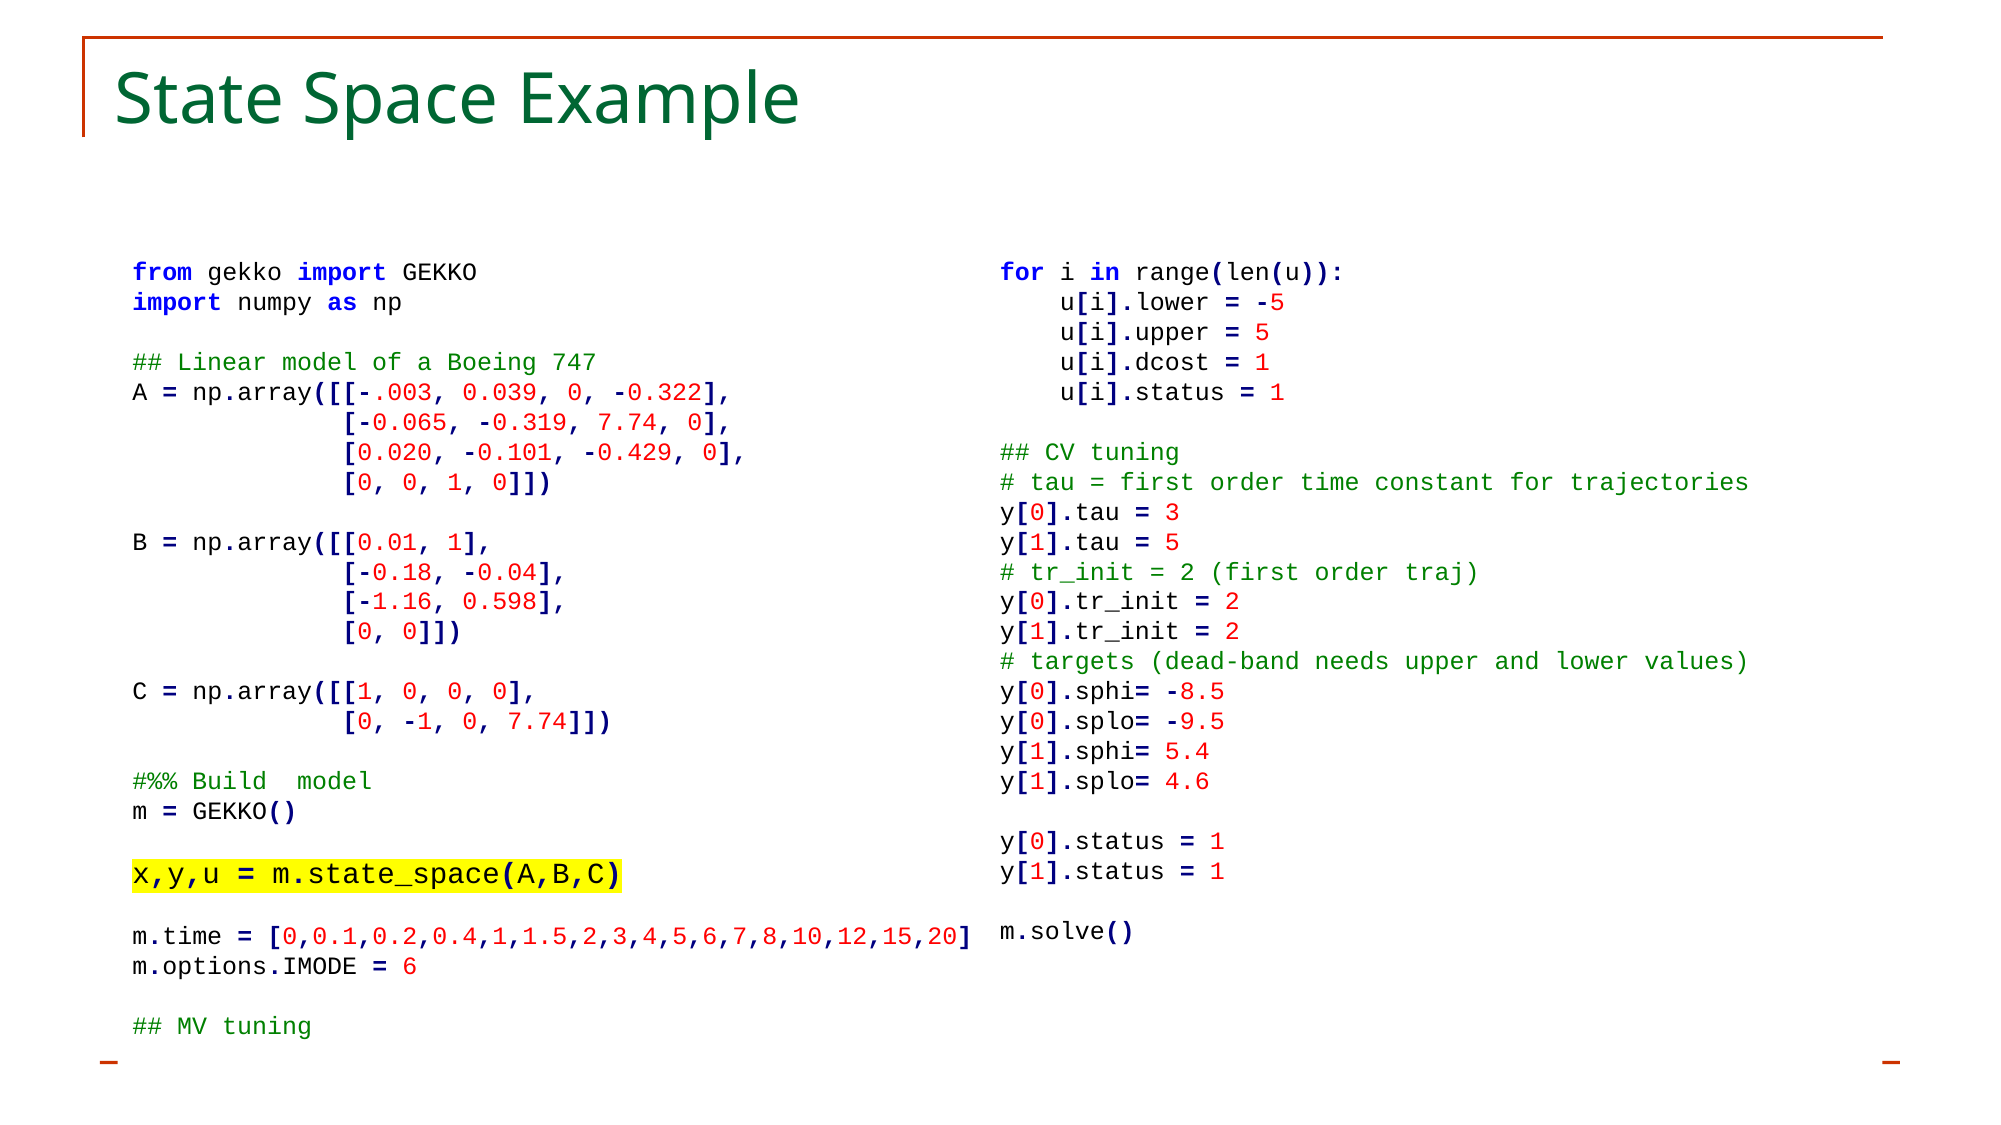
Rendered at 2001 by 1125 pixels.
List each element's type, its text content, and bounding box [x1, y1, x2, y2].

title State Space Example [99, 45, 1900, 163]
text_box from gekko import GEKKO import numpy as np ## Linear model of a Boeing 747 A = np.array([[-.003, 0.039, 0, -0.322], [-0.065, -0.319, 7.74, 0], [0.020, -0.101, -0.429, 0], [0, 0, 1, 0]]) B = np.array([[0.01, 1], [-0.18, -0.04], [-1.16, 0.598], [0, 0]]) C = np.array([[1, 0, 0, 0], [0, -1, 0, 7.74]]) #%% Build model m = GEKKO() x,y,u = m.state_space(A,B,C) m.time = [0,0.1,0.2,0.4,1,1.5,2,3,4,5,6,7,8,10,12,15,20] m.options.IMODE = 6 ## MV tuning for i in range(len(u)): u[i].lower = -5 u[i].upper = 5 u[i].dcost = 1 u[i].status = 1 ## CV tuning # tau = first order time constant for trajectories y[0].tau = 3 y[1].tau = 5 # tr_init = 2 (first order traj) y[0].tr_init = 2 y[1].tr_init = 2 # targets (dead-band needs upper and lower values) y[0].sphi= -8.5 y[0].splo= -9.5 y[1].sphi= 5.4 y[1].splo= 4.6 y[0].status = 1 y[1].status = 1 m.solve() [117, 248, 1883, 1071]
